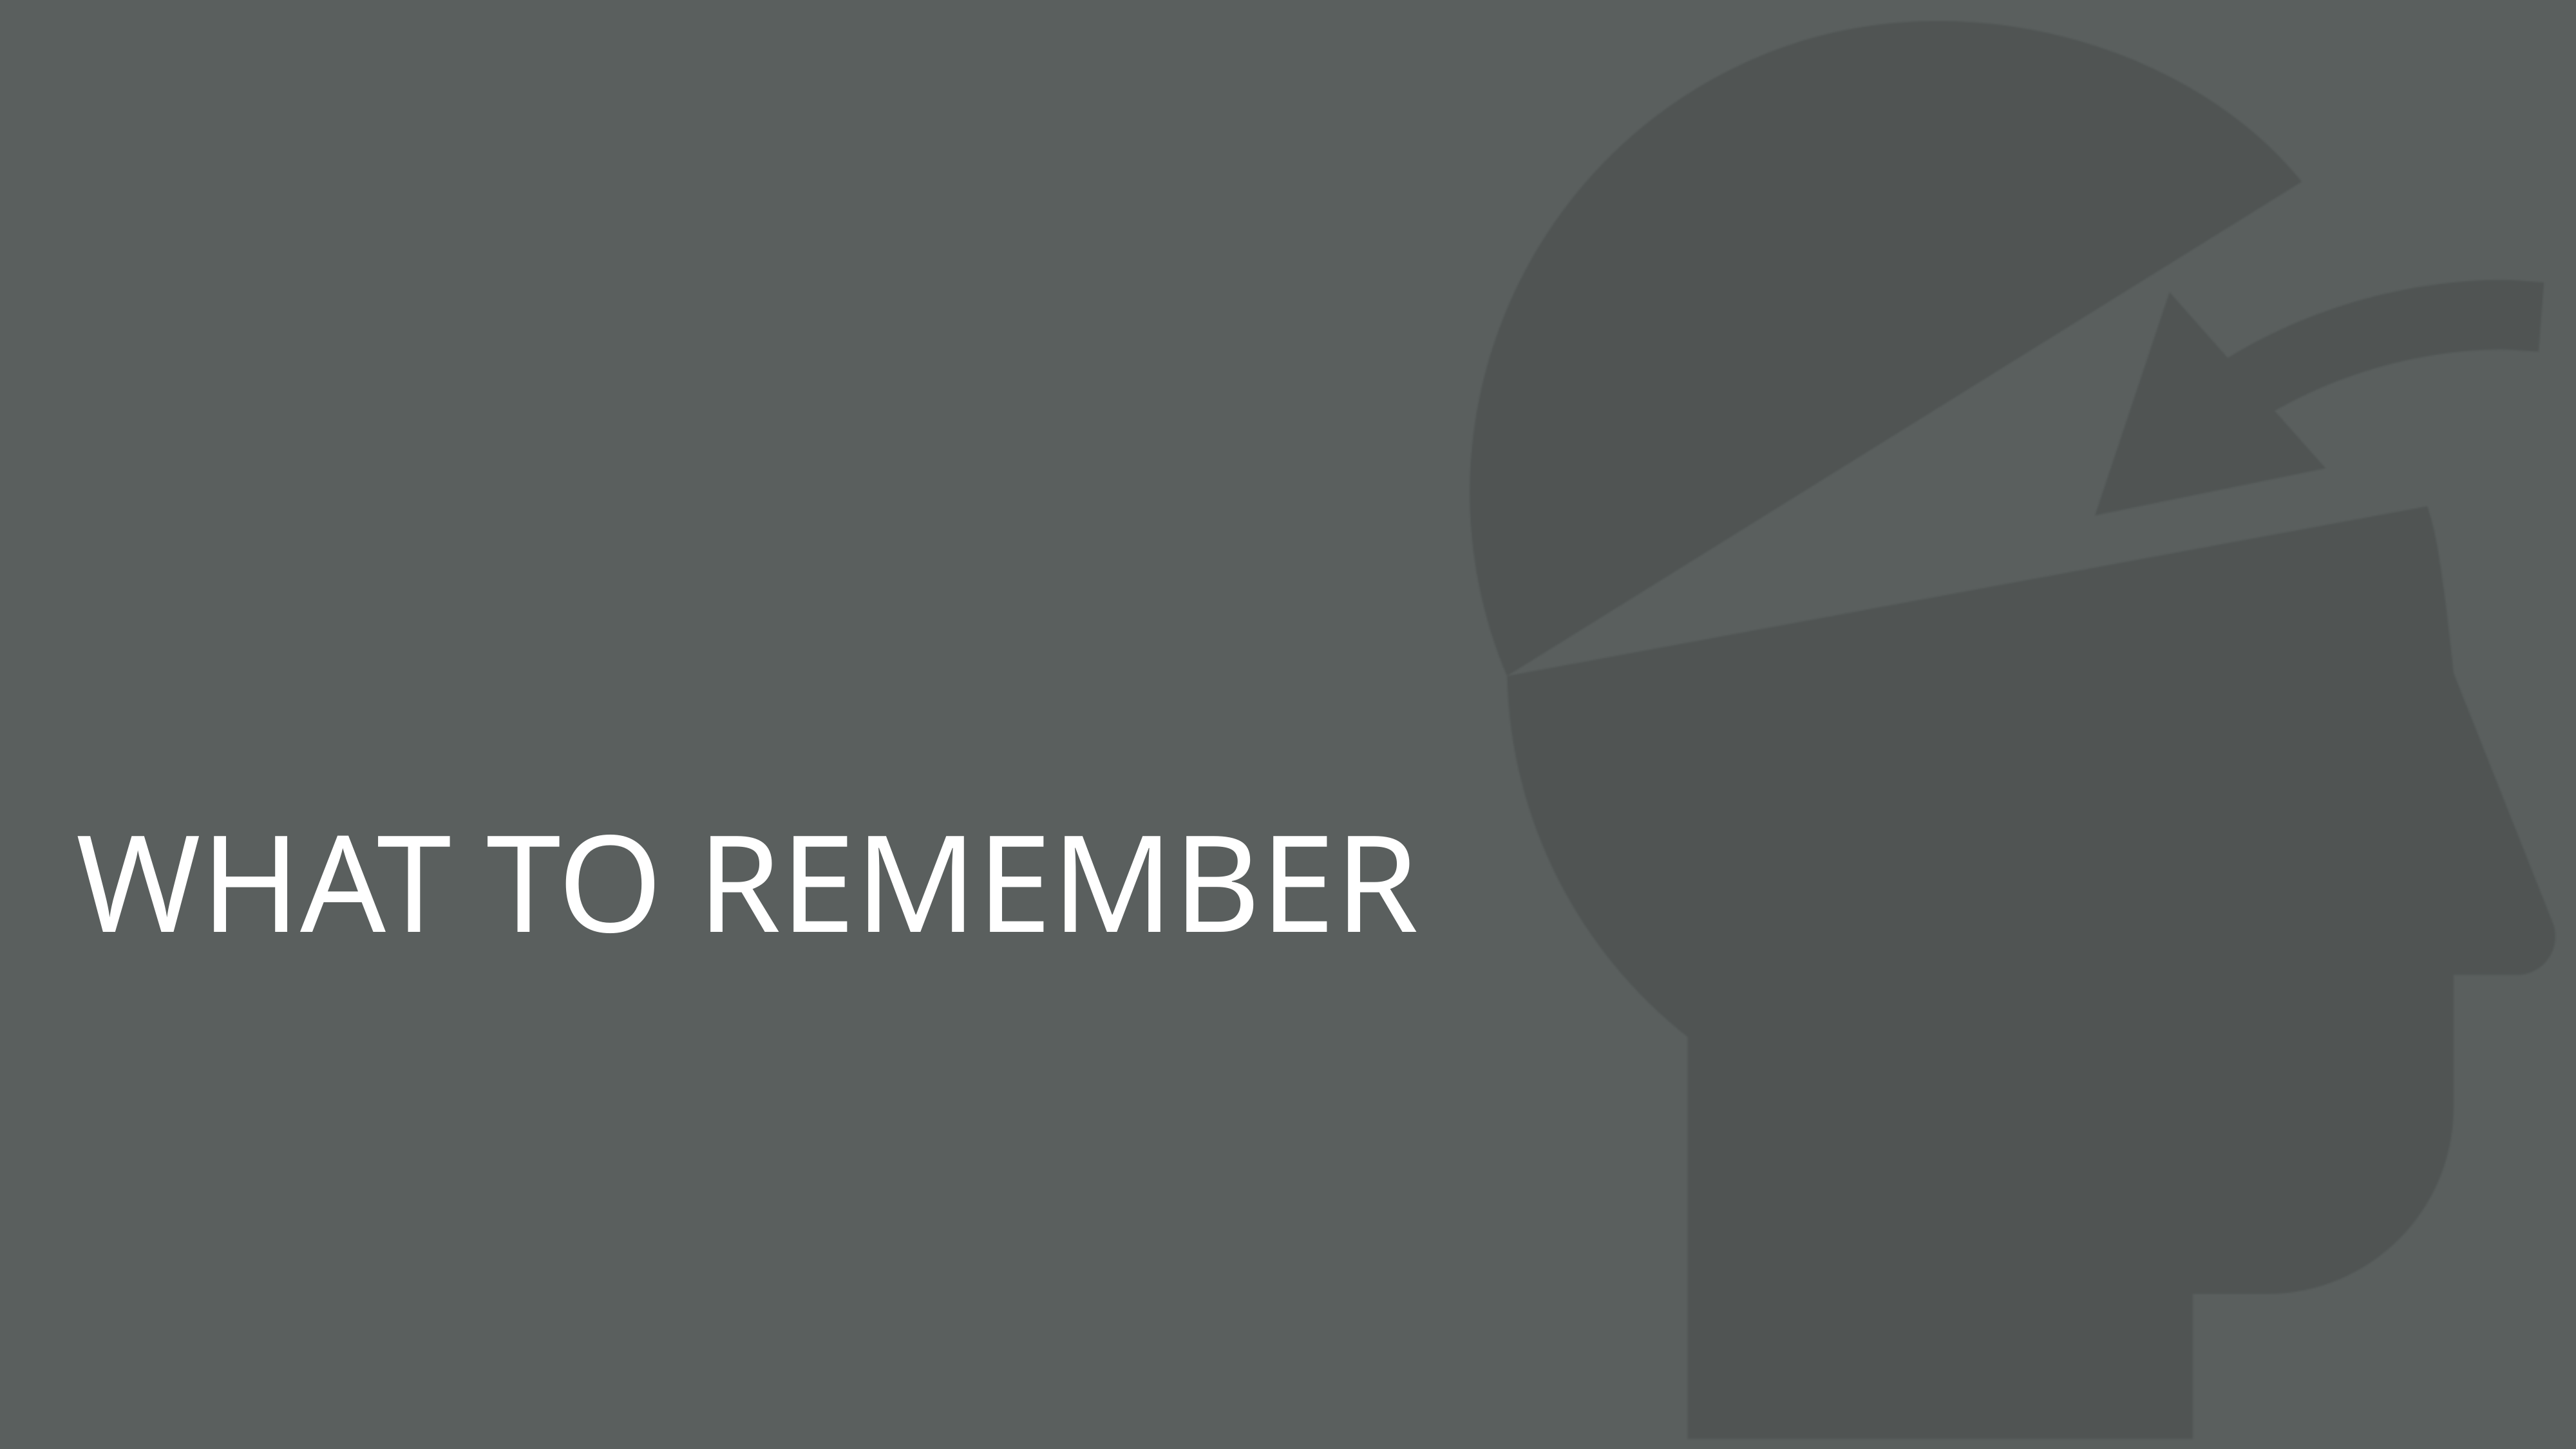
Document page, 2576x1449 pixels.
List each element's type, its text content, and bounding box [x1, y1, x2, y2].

picture [1244, 20, 2576, 1441]
title what to remember [70, 482, 1244, 965]
